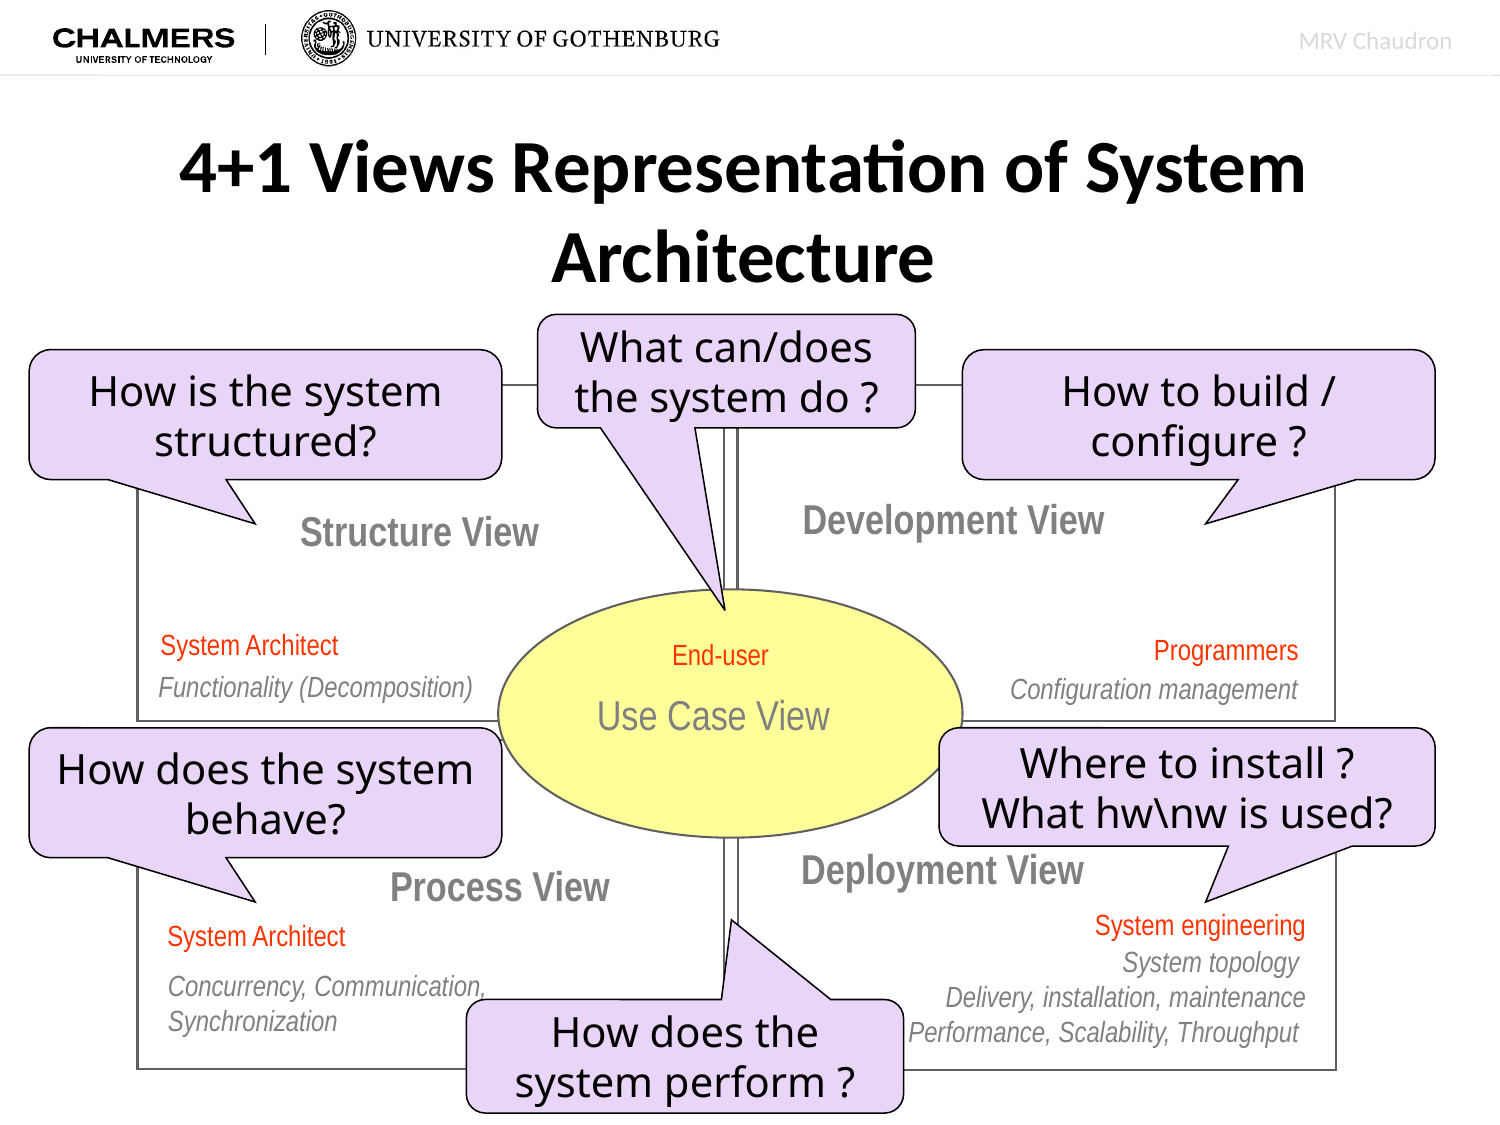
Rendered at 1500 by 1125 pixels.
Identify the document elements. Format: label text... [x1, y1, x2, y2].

picture [301, 10, 720, 67]
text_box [28, 314, 1436, 1114]
title 4+1 Views Representation of System Architecture [75, 113, 1413, 302]
